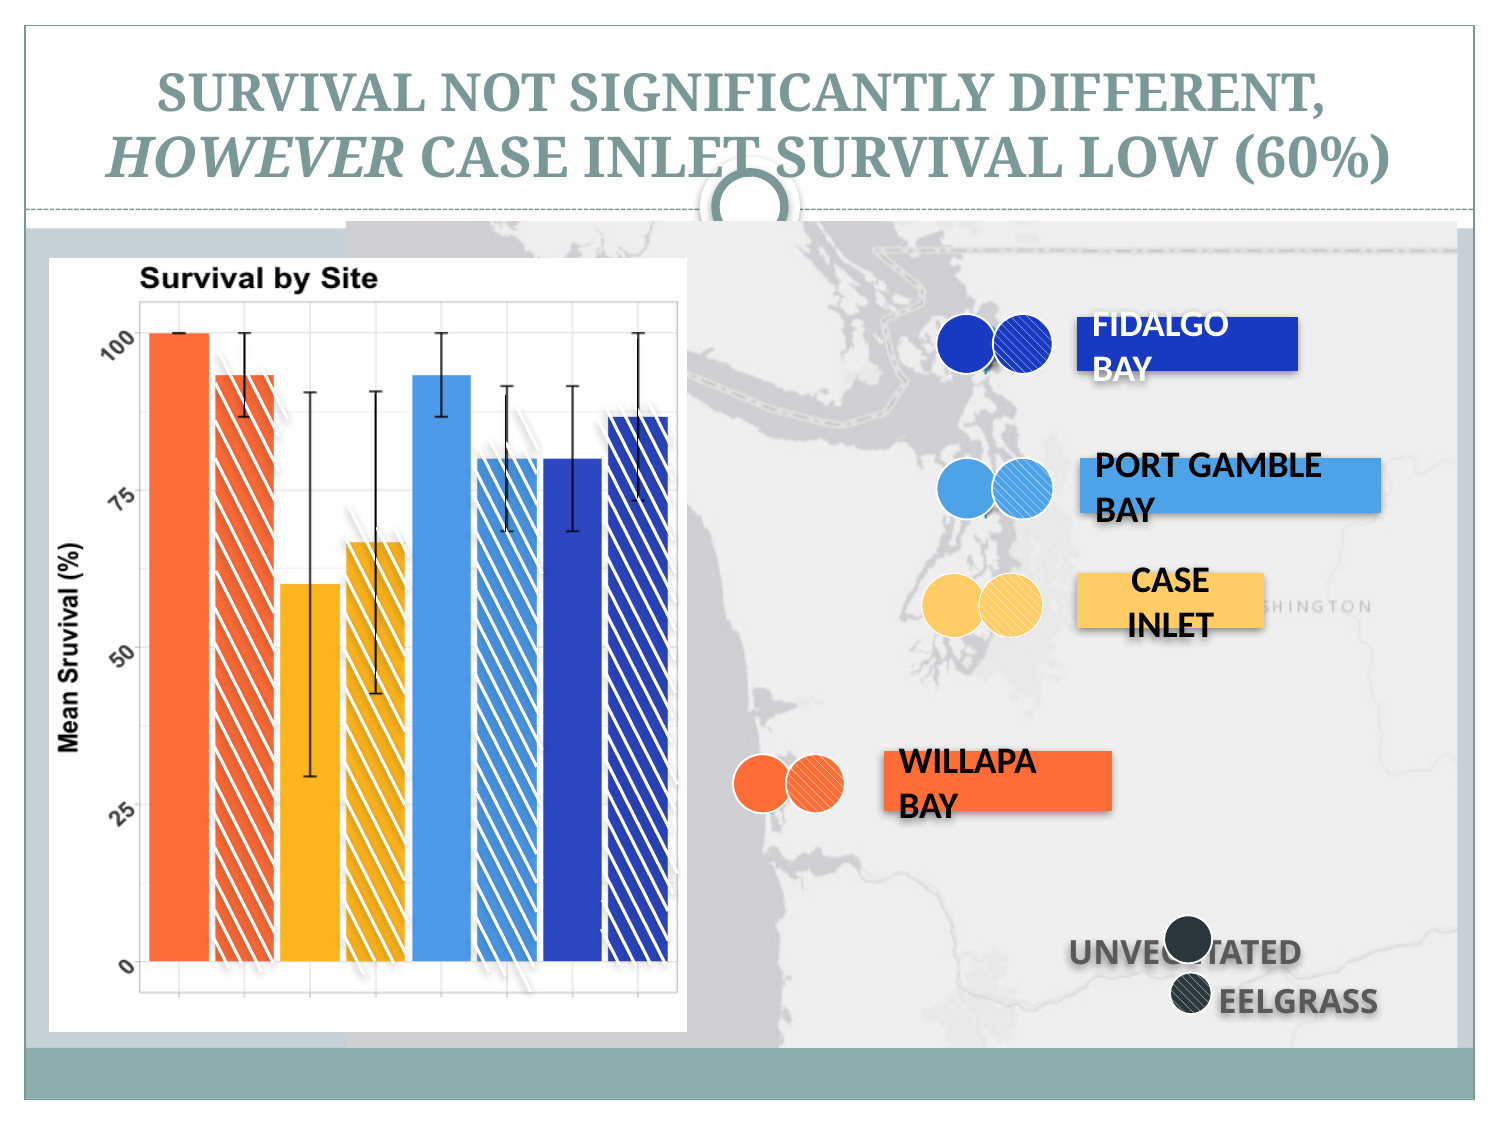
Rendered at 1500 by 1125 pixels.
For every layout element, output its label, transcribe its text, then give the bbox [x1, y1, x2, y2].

title Survival not significantly different, however Case Inlet survival low (60%) [17, 3, 1468, 197]
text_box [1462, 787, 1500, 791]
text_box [48, 258, 687, 1033]
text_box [1053, 915, 1441, 1027]
picture [345, 221, 1458, 1048]
